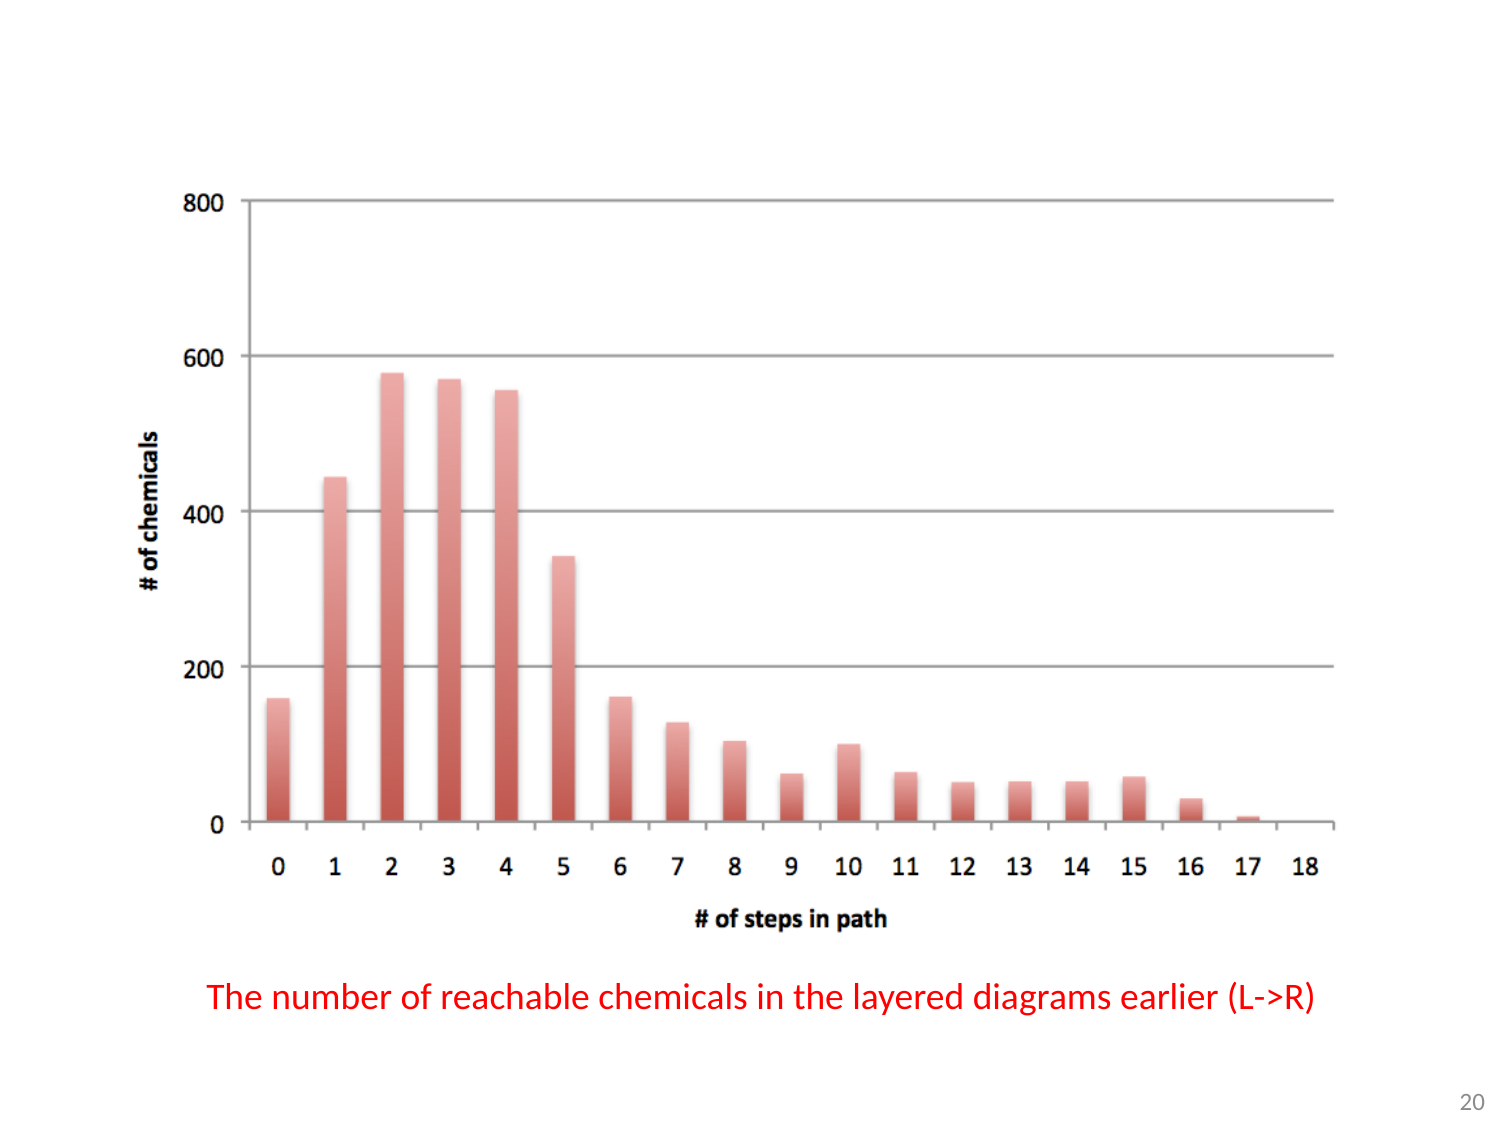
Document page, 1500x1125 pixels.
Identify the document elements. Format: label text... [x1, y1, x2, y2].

picture [99, 174, 1357, 964]
slide_number 20 [1345, 1075, 1500, 1125]
text_box The number of reachable chemicals in the layered diagrams earlier (L->R) [191, 972, 1332, 1025]
